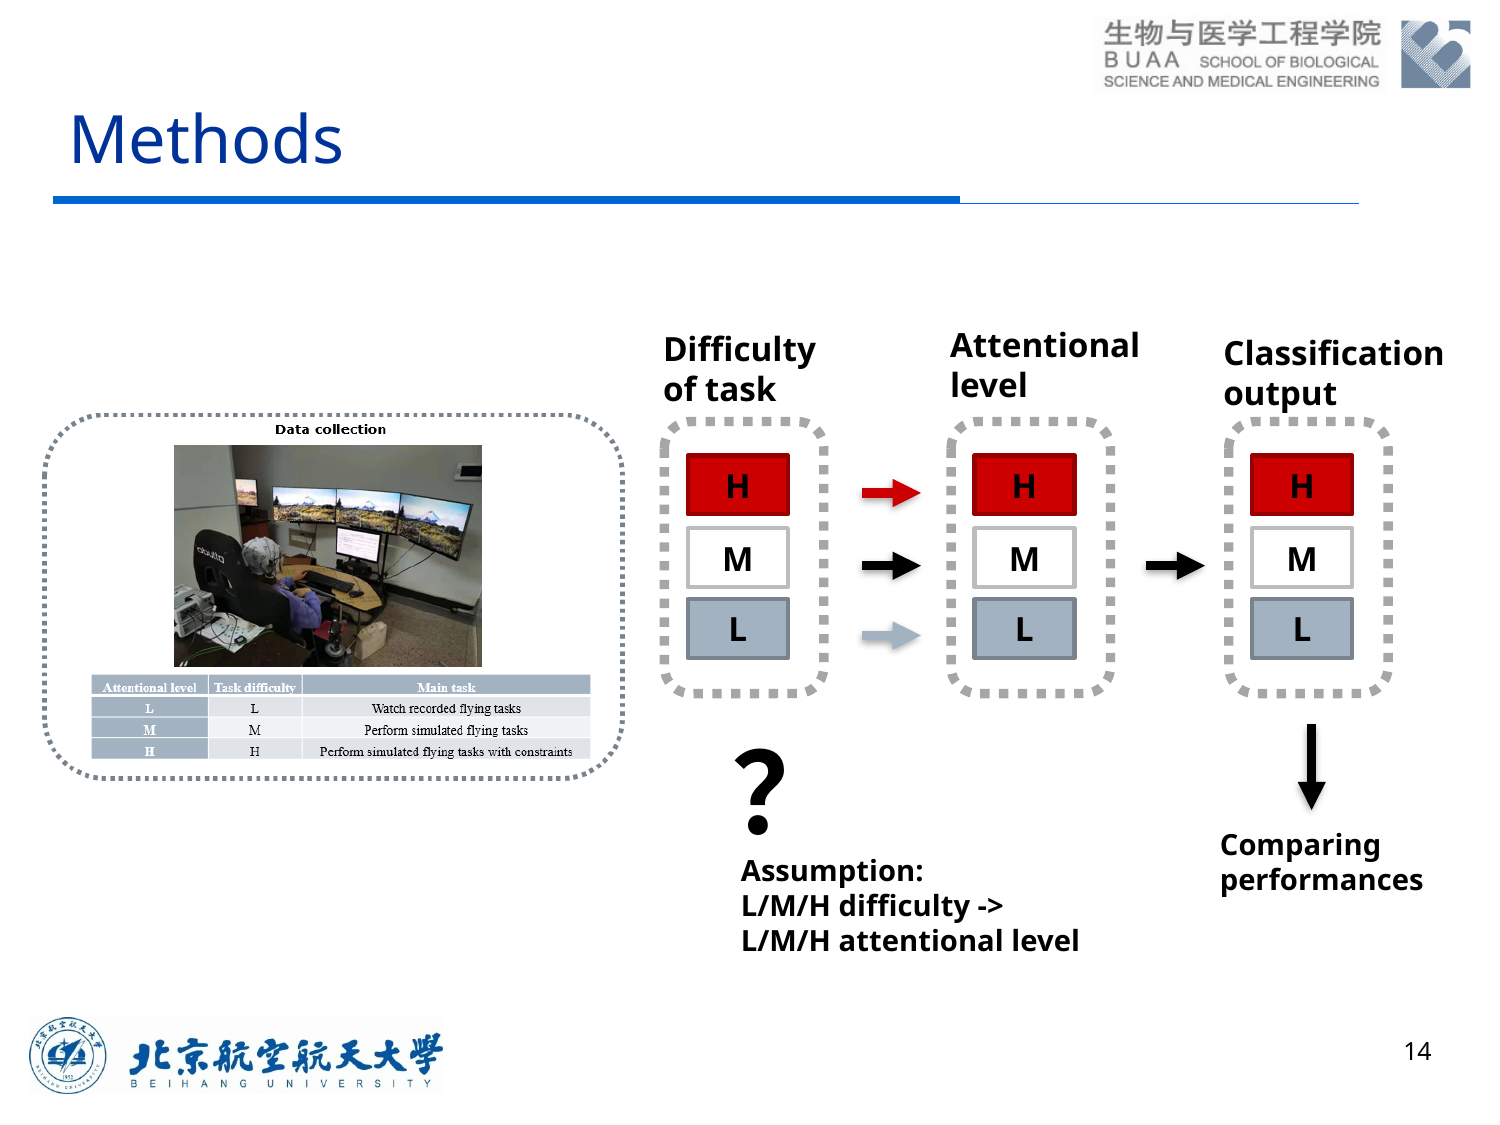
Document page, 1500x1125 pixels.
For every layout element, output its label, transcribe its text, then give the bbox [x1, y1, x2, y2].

text_box [948, 419, 1113, 696]
picture [1092, 15, 1388, 94]
slide_number 14 [1121, 1027, 1448, 1107]
text_box Difficulty of task [648, 320, 867, 416]
title Methods [52, 30, 1271, 185]
picture [29, 1017, 443, 1094]
text_box [662, 419, 826, 696]
text_box [1226, 420, 1391, 696]
picture [39, 413, 634, 783]
picture [1399, 18, 1471, 89]
text_box ？ [717, 714, 837, 865]
text_box Assumption: L/M/H difficulty -> L/M/H attentional level [726, 845, 1122, 965]
text_box Attentional level [935, 316, 1176, 412]
text_box Comparing performances [1205, 818, 1474, 904]
text_box Classification output [1208, 324, 1477, 420]
